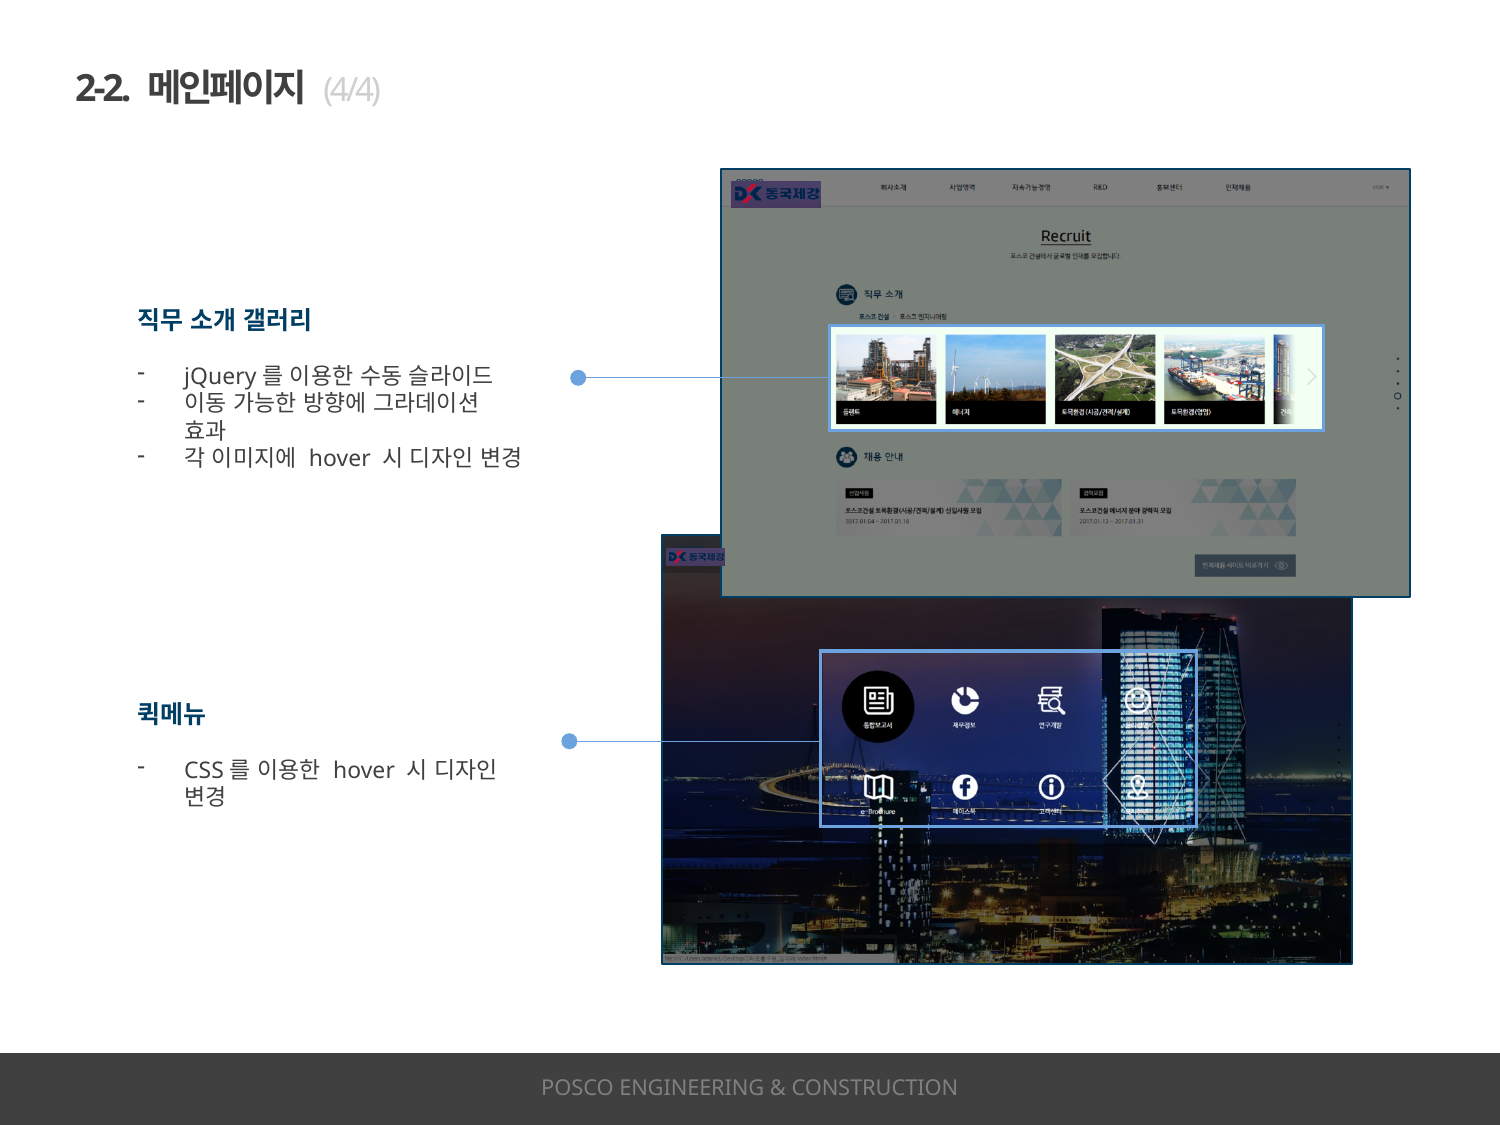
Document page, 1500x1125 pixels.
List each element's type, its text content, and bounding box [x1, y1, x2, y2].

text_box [561, 733, 821, 750]
picture [663, 169, 1410, 963]
text_box 2-2. 메인페이지 (4/4) [60, 56, 953, 116]
text_box [0, 1052, 1500, 1125]
text_box 퀵메뉴 CSS를 이용한 hover 시 디자인 변경 [122, 690, 541, 818]
text_box POSCO ENGINEERING & CONSTRUCTION [303, 1066, 1197, 1108]
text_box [570, 369, 830, 386]
text_box 직무 소개 갤러리 jQuery를 이용한 수동 슬라이드 이동 가능한 방향에 그라데이션 효과 각 이미지에 hover 시 디자인 변경 [122, 296, 541, 479]
